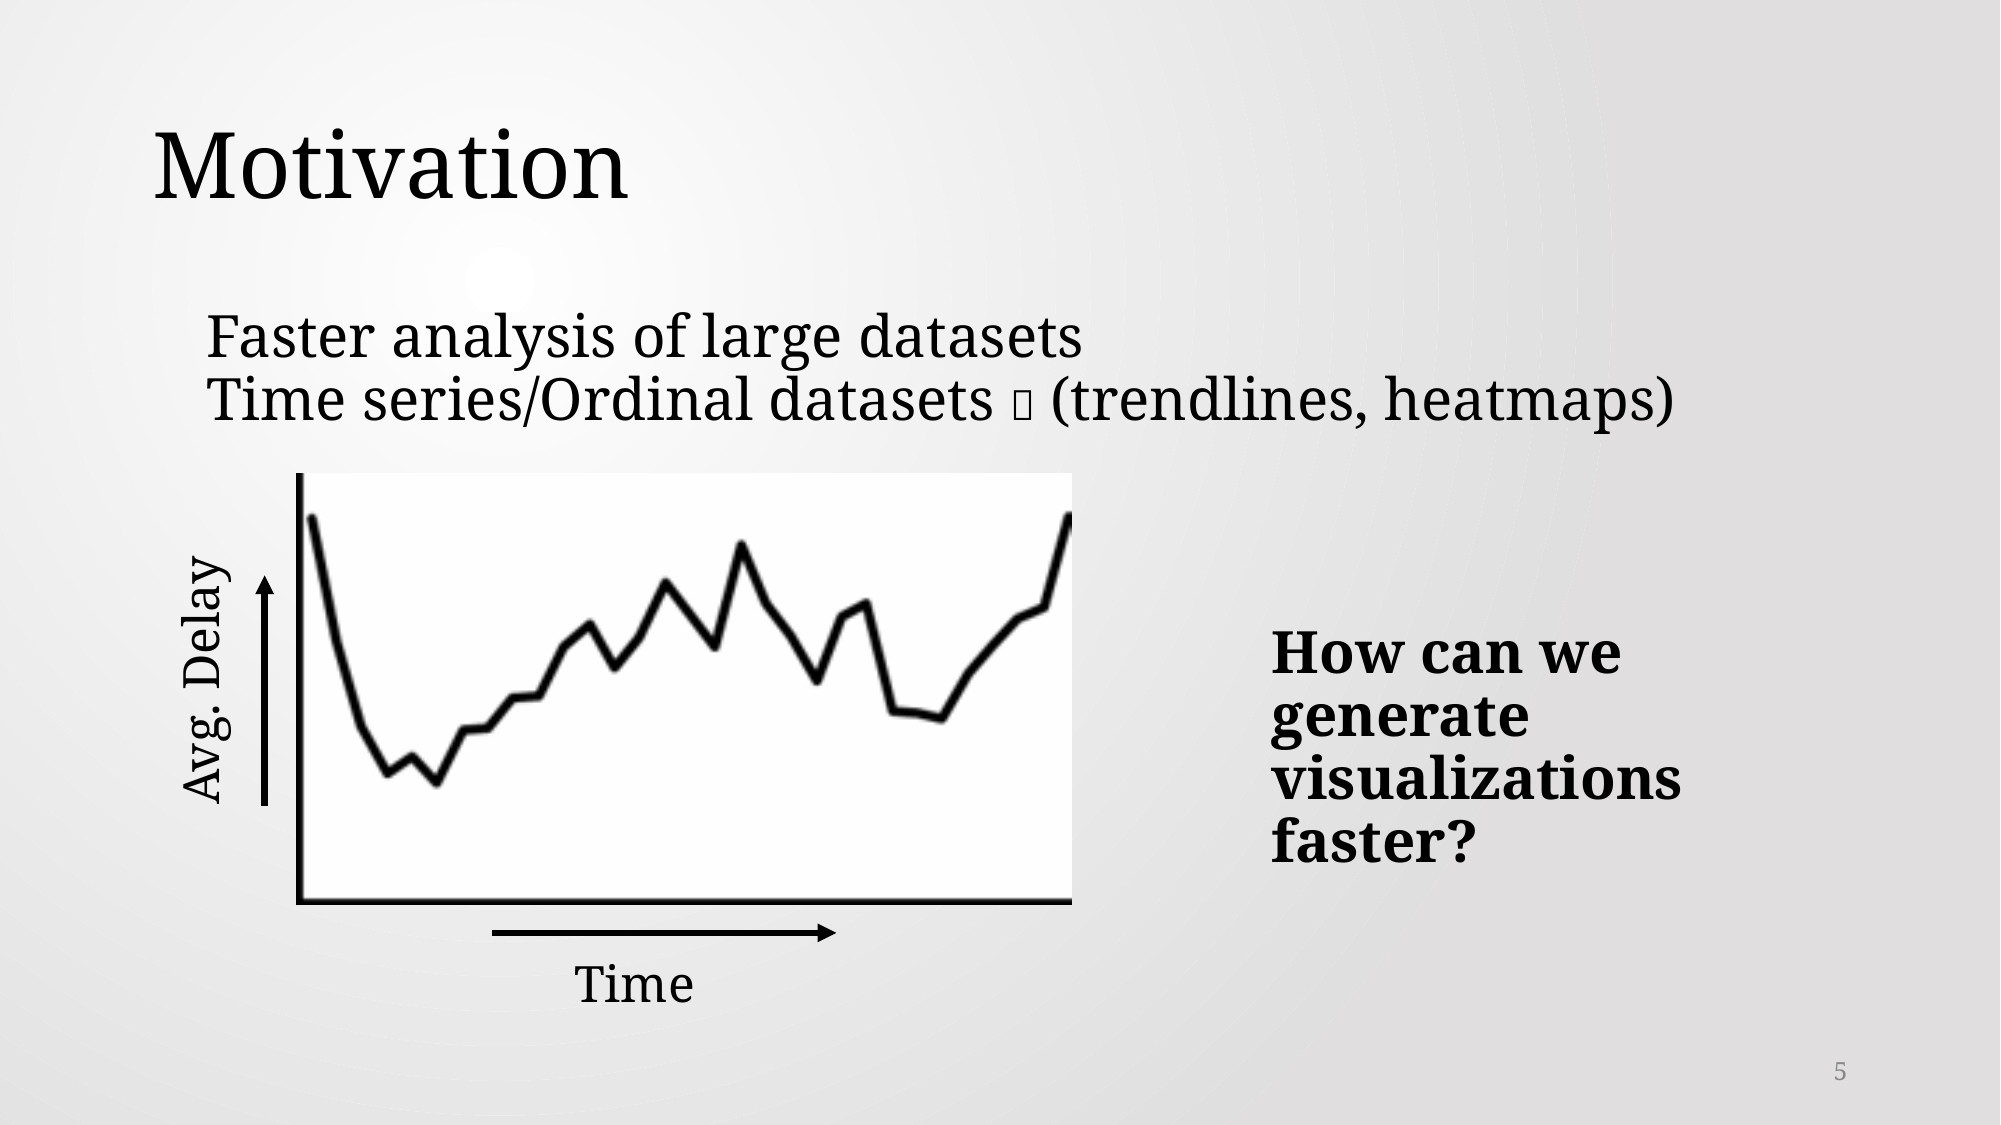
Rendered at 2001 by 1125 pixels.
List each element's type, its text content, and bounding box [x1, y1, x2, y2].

slide_number 5 [1412, 1042, 1863, 1103]
text_box Avg. Delay [154, 497, 213, 820]
title Motivation [137, 59, 1863, 278]
text_box Time [559, 937, 881, 995]
picture [296, 473, 1072, 905]
text_box How can we generate visualizations faster? [1256, 615, 1892, 766]
list Faster analysis of large datasets Time series/Ordinal datasets  (trendlines, heatmaps) [191, 299, 1917, 450]
